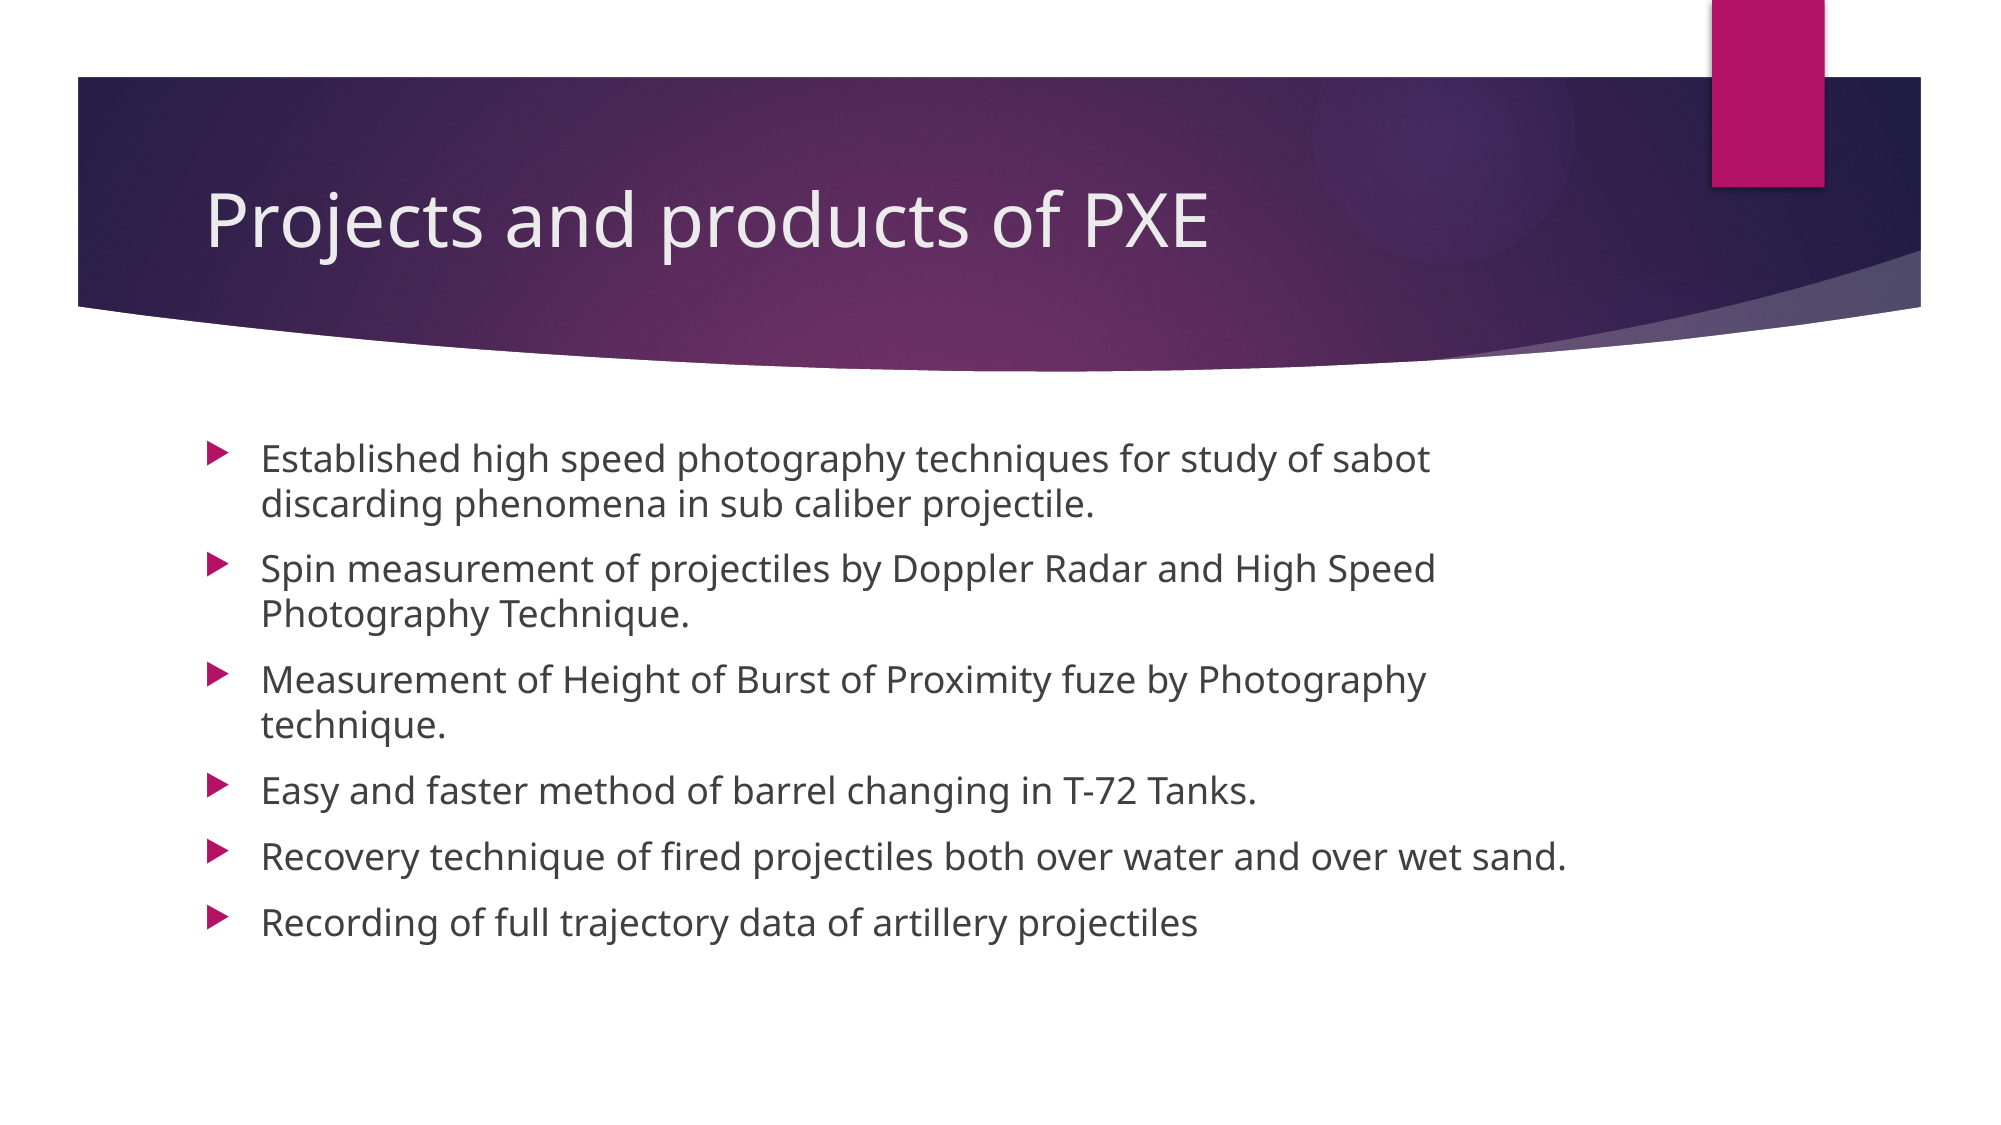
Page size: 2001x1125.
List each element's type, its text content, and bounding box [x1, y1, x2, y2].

title Projects and products of PXE [189, 159, 1627, 276]
list Established high speed photography techniques for study of sabot discarding phenomena in sub caliber projectile. Spin measurement of projectiles by Doppler Radar and High Speed Photography Technique. Measurement of Height of Burst of Proximity fuze by Photography technique. Easy and faster method of barrel changing in T-72 Tanks. Recovery technique of fired projectiles both over water and over wet sand. Recording of full trajectory data of artillery projectiles [189, 427, 1638, 988]
